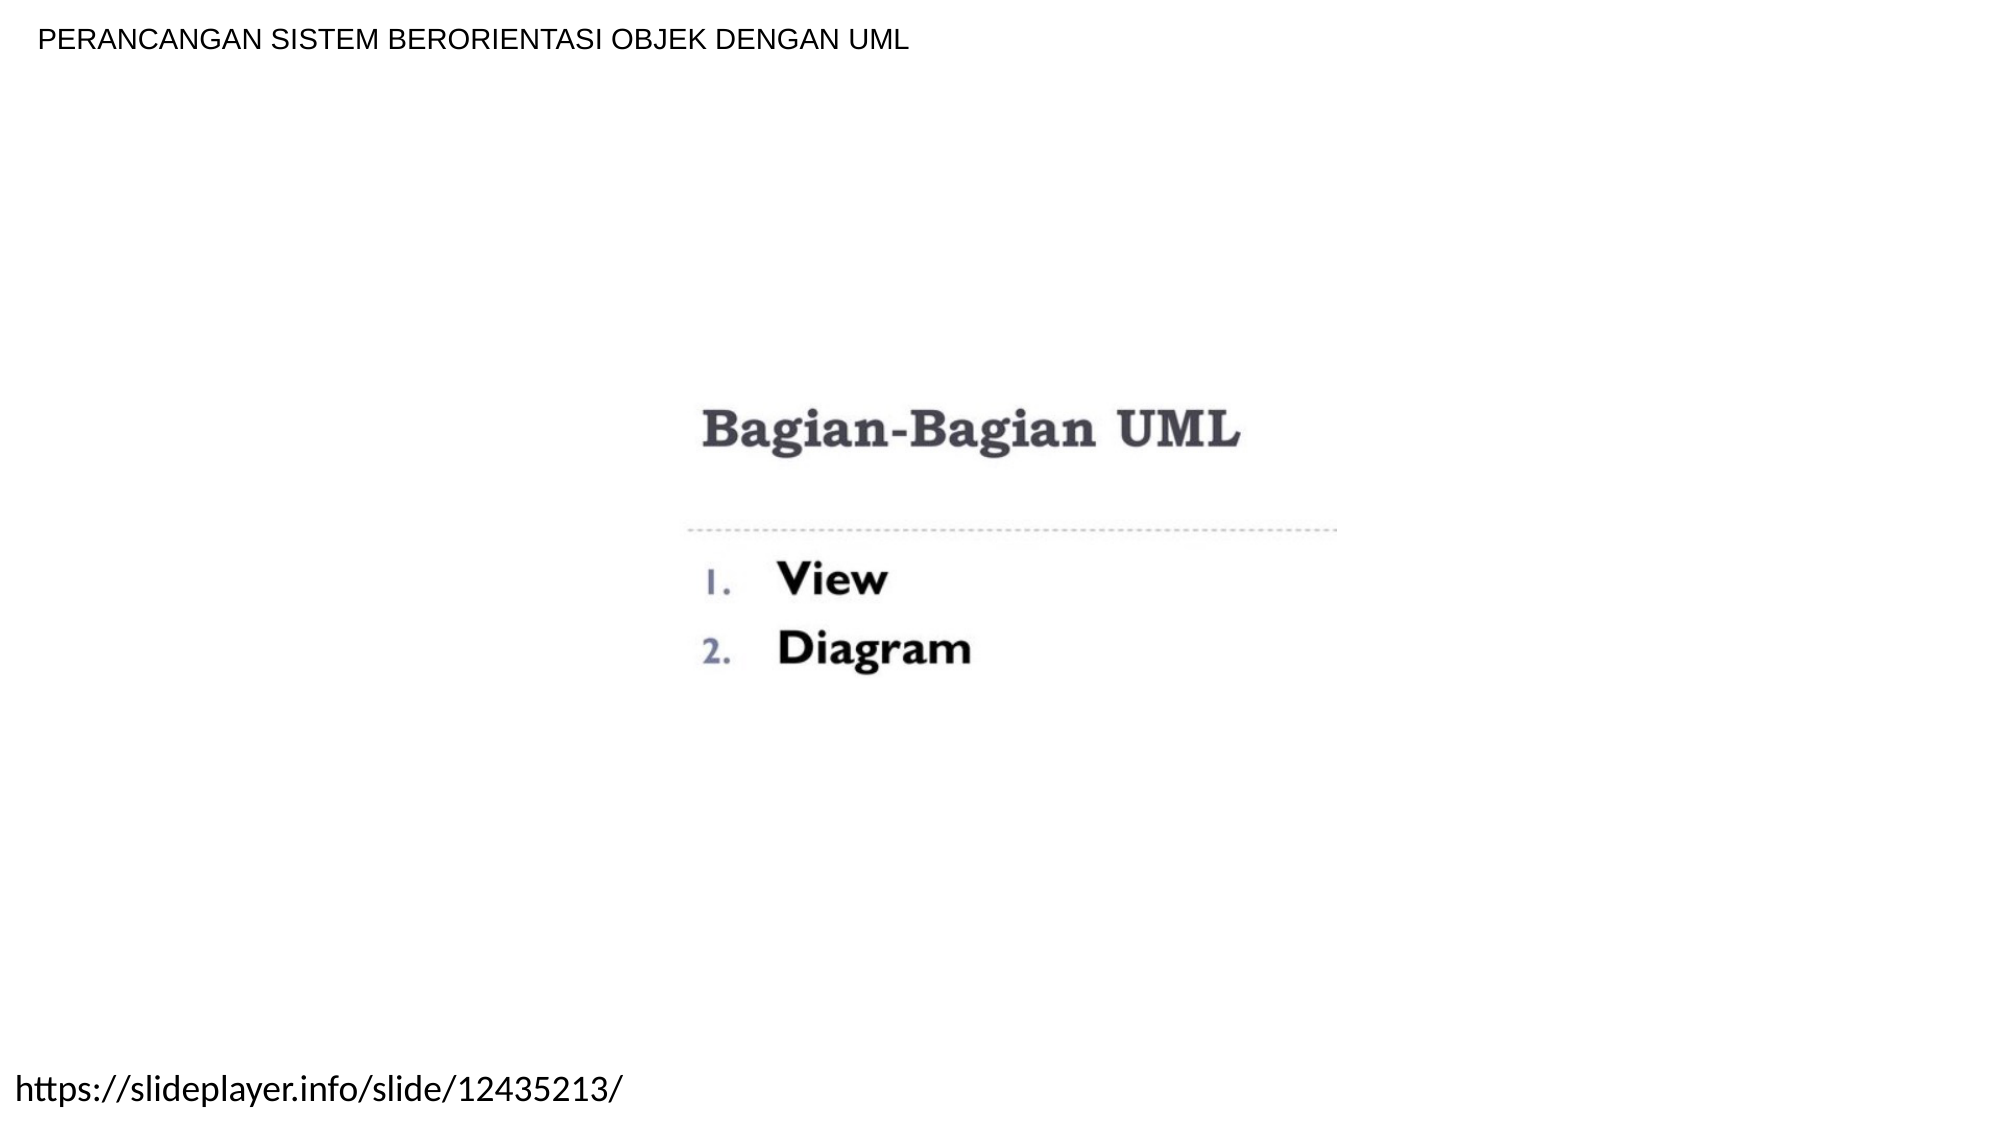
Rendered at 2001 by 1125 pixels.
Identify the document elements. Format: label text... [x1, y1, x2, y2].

text_box https://slideplayer.info/slide/12435213/ [0, 1057, 1001, 1117]
title PERANCANGAN SISTEM BERORIENTASI OBJEK DENGAN UML [0, 7, 949, 99]
picture [663, 386, 1337, 739]
